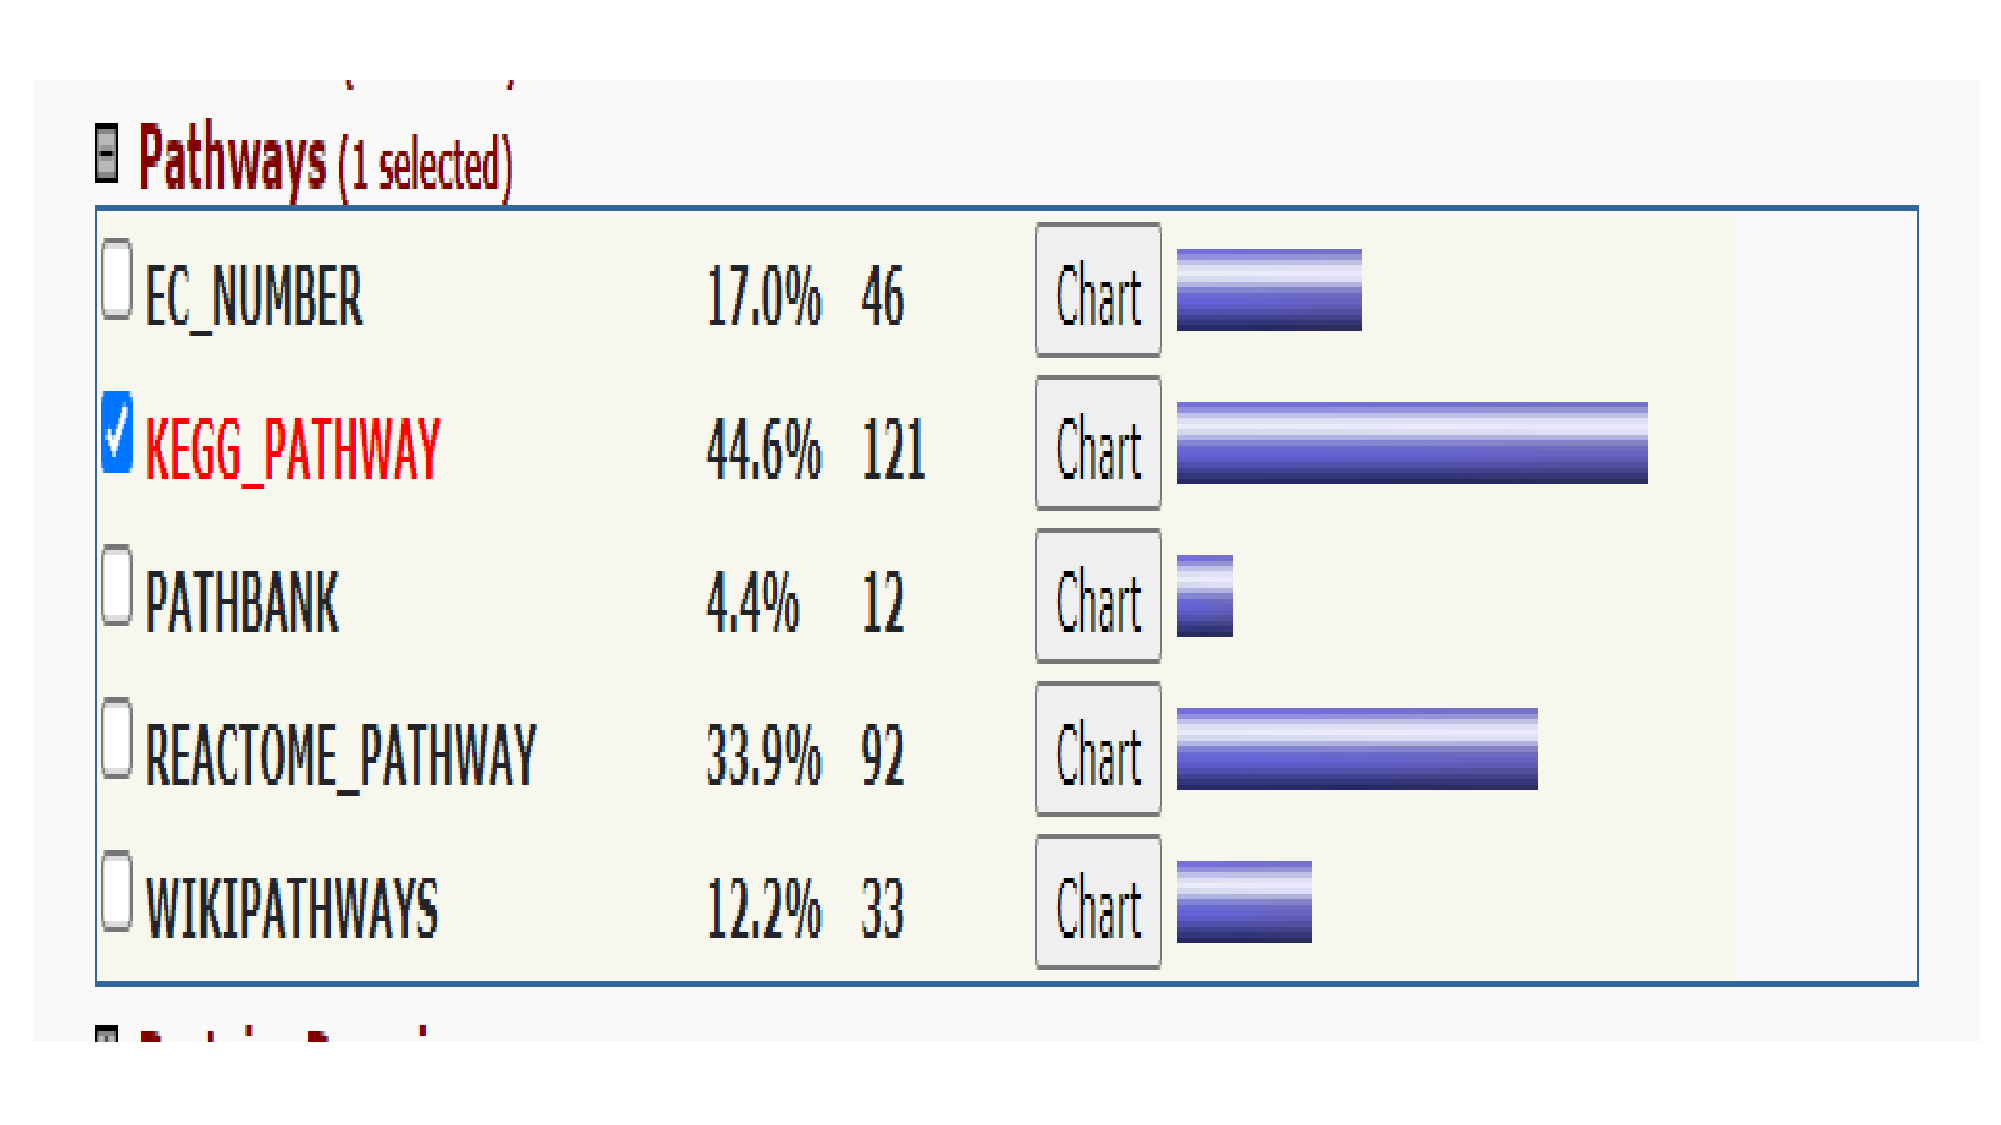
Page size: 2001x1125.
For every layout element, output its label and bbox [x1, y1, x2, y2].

list [33, 79, 1980, 1042]
